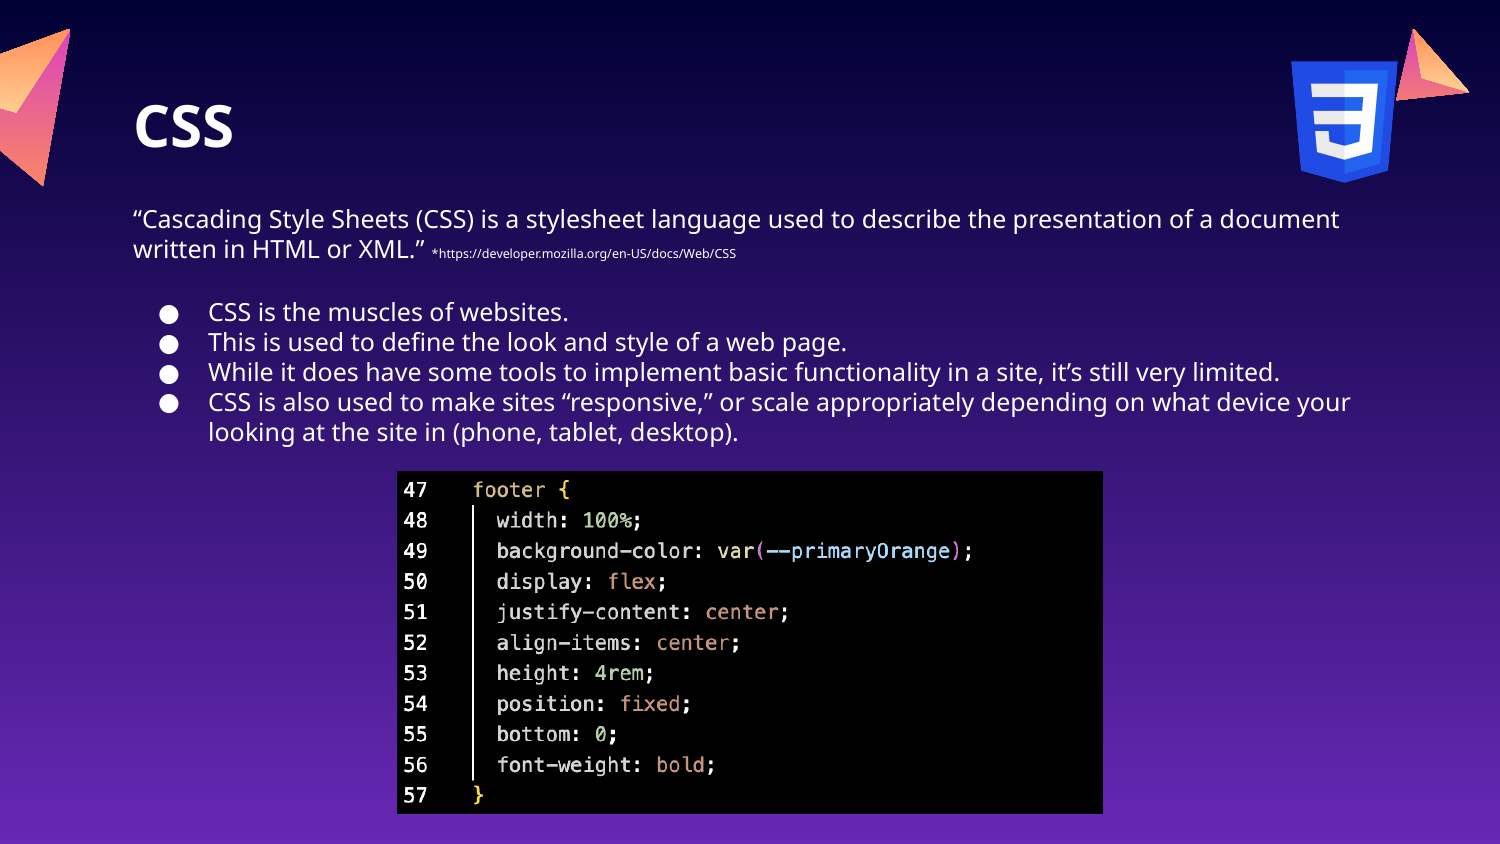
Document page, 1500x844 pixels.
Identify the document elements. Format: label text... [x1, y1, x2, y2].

picture [1290, 59, 1398, 183]
title CSS [118, 74, 1285, 169]
picture [397, 471, 1103, 815]
list “Cascading Style Sheets (CSS) is a stylesheet language used to describe the presentation of a document written in HTML or XML.” *https://developer.mozilla.org/en-US/docs/Web/CSS CSS is the muscles of websites. This is used to define the look and style of a web page. While it does have some tools to implement basic functionality in a site, it’s still very limited. CSS is also used to make sites “responsive,” or scale appropriately depending on what device your looking at the site in (phone, tablet, desktop). [118, 188, 1398, 452]
